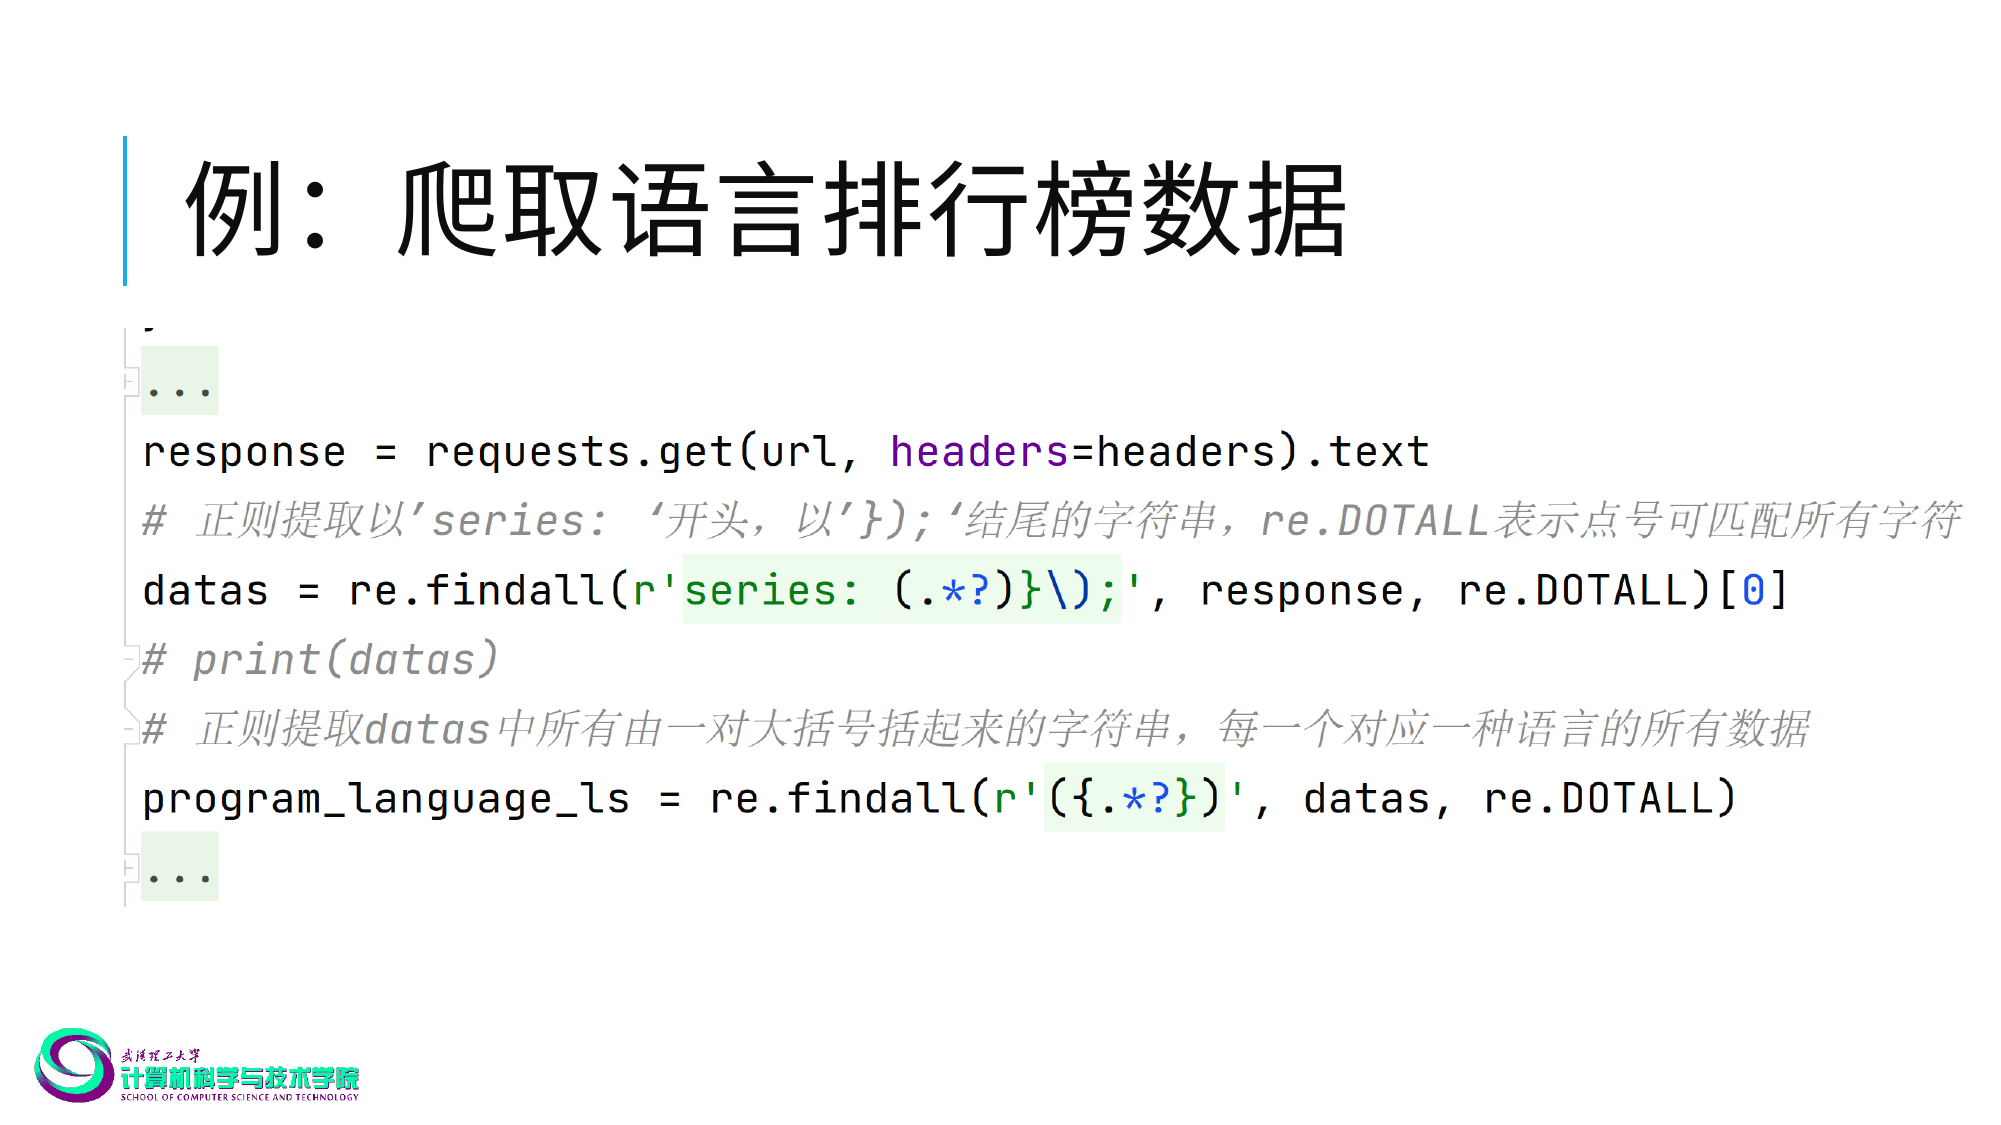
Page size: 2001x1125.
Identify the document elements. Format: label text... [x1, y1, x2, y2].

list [123, 328, 1981, 908]
title 例：爬取语言排行榜数据 [168, 96, 1763, 323]
picture [0, 962, 397, 1125]
